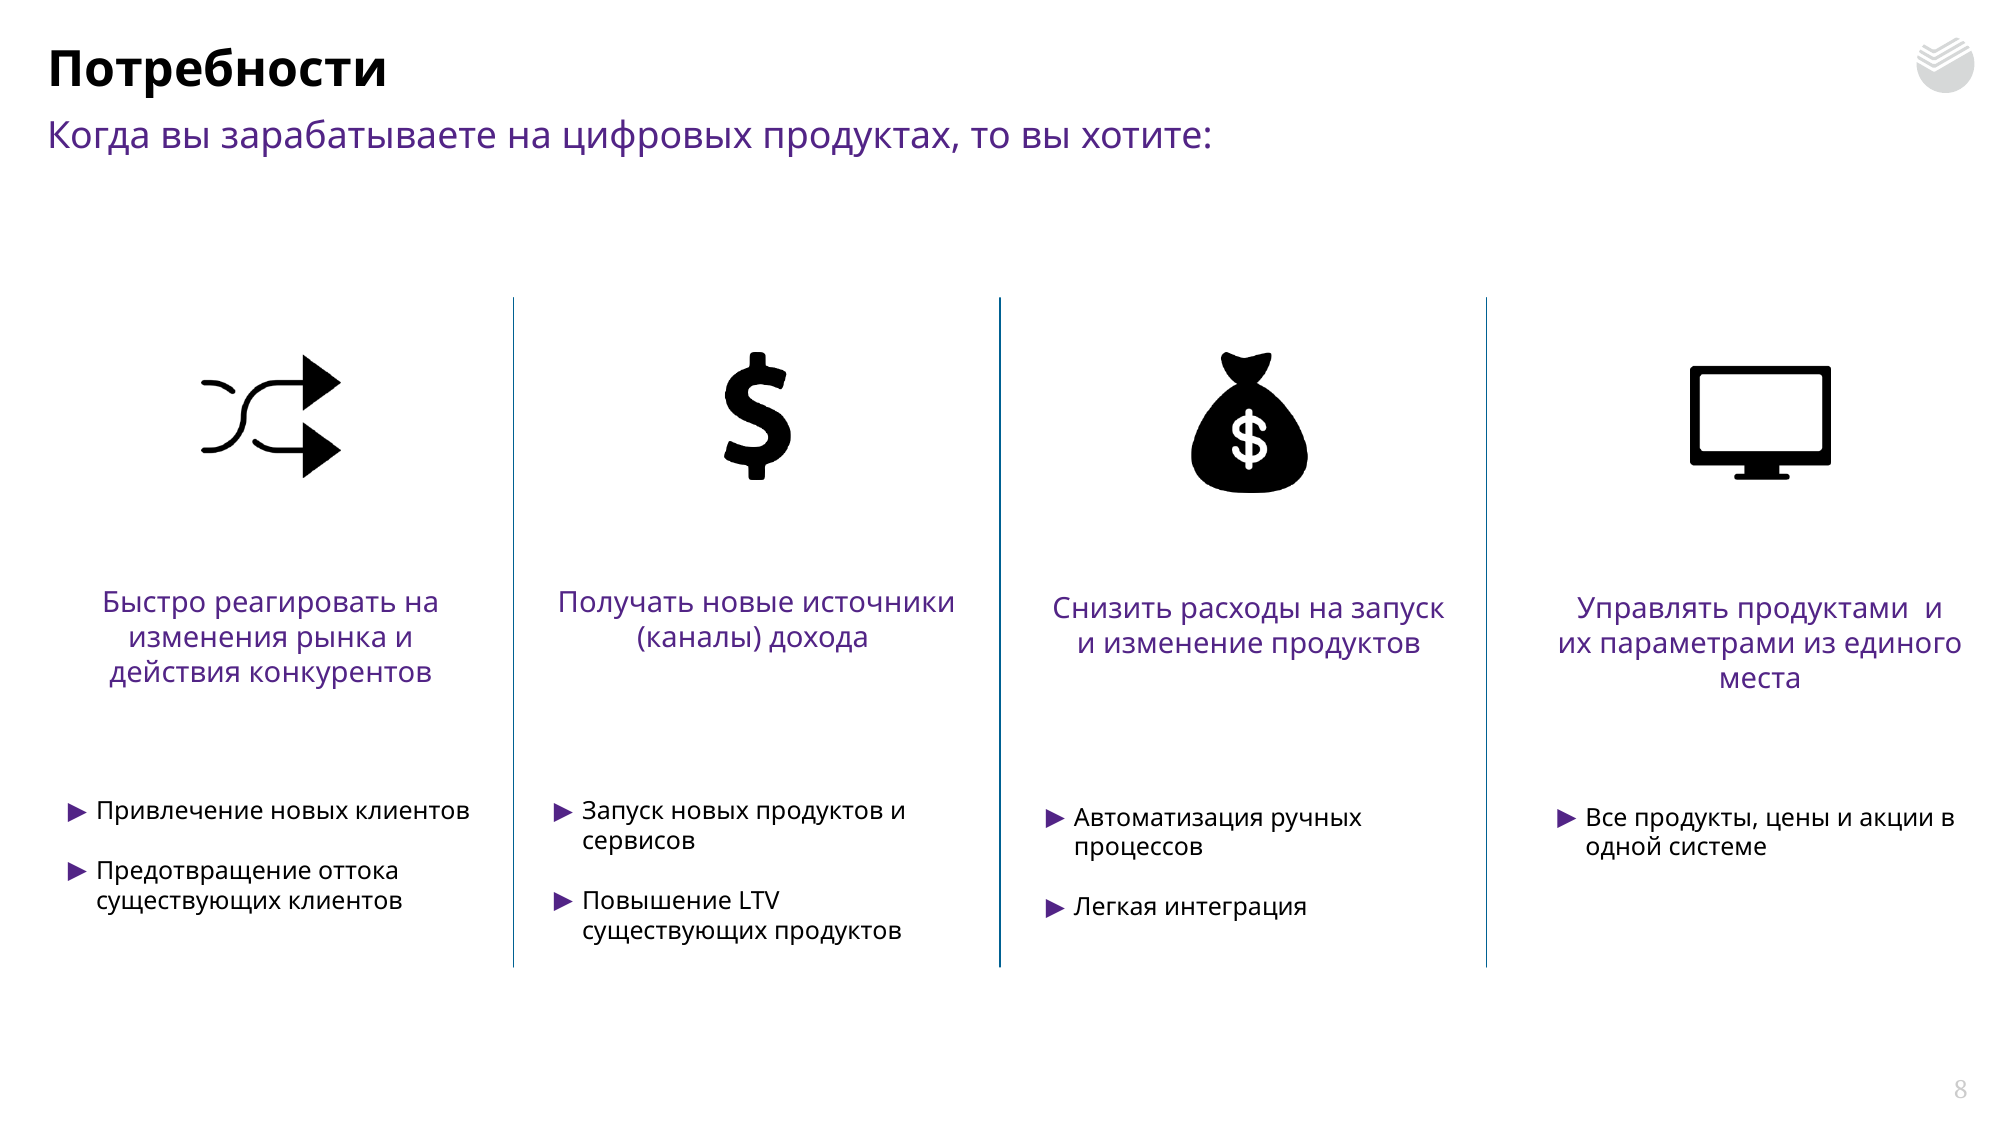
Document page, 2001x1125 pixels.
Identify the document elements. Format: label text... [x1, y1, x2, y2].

title Потребности [32, 35, 1887, 103]
text_box Быстро реагировать на изменения рынка и действия конкурентов [53, 575, 489, 696]
picture [201, 346, 341, 486]
picture [1178, 352, 1319, 493]
picture [1690, 352, 1831, 493]
text_box Запуск новых продуктов и сервисов Повышение LTV существующих продуктов [539, 787, 975, 952]
text_box Управлять продуктами и их параметрами из единого места [1542, 582, 1978, 702]
picture [693, 352, 821, 480]
text_box Привлечение новых клиентов Предотвращение оттока существующих клиентов [53, 787, 489, 922]
text_box Когда вы зарабатываете на цифровых продуктах, то вы хотите: [32, 103, 1968, 164]
text_box Получать новые источники (каналы) дохода [539, 575, 975, 661]
text_box Все продукты, цены и акции в одной системе [1542, 793, 1978, 869]
text_box Автоматизация ручных процессов Легкая интеграция [1031, 793, 1467, 929]
text_box Снизить расходы на запуск и изменение продуктов [1031, 582, 1467, 667]
